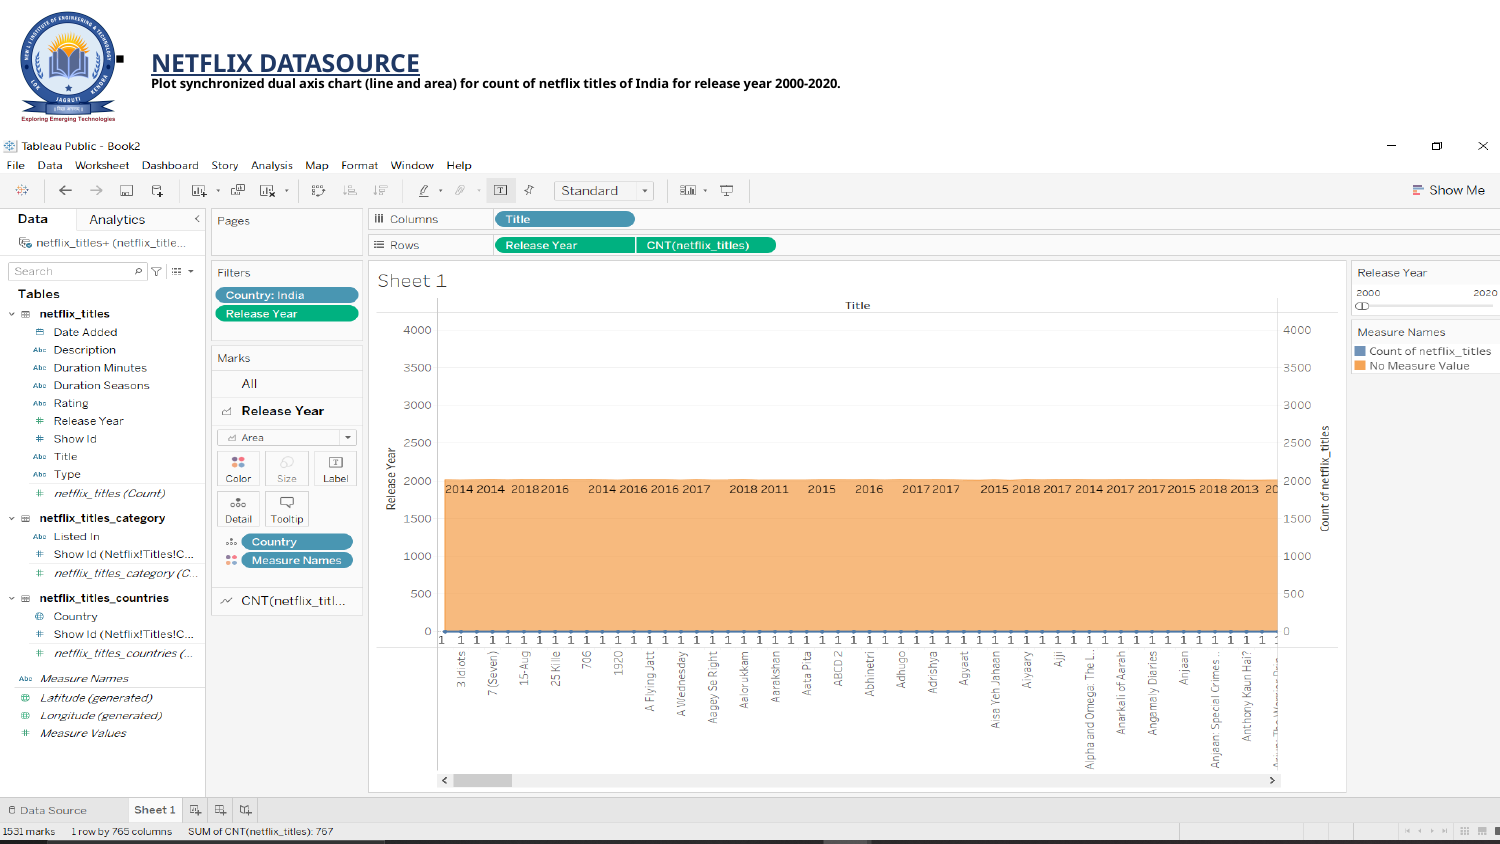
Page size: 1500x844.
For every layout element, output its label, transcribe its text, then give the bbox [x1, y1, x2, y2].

title NETFLIX DATASOURCE Plot synchronized dual axis chart (line and area) for count of netflix titles of India for release year 2000-2020. [103, 44, 1477, 113]
picture [0, 0, 1500, 844]
